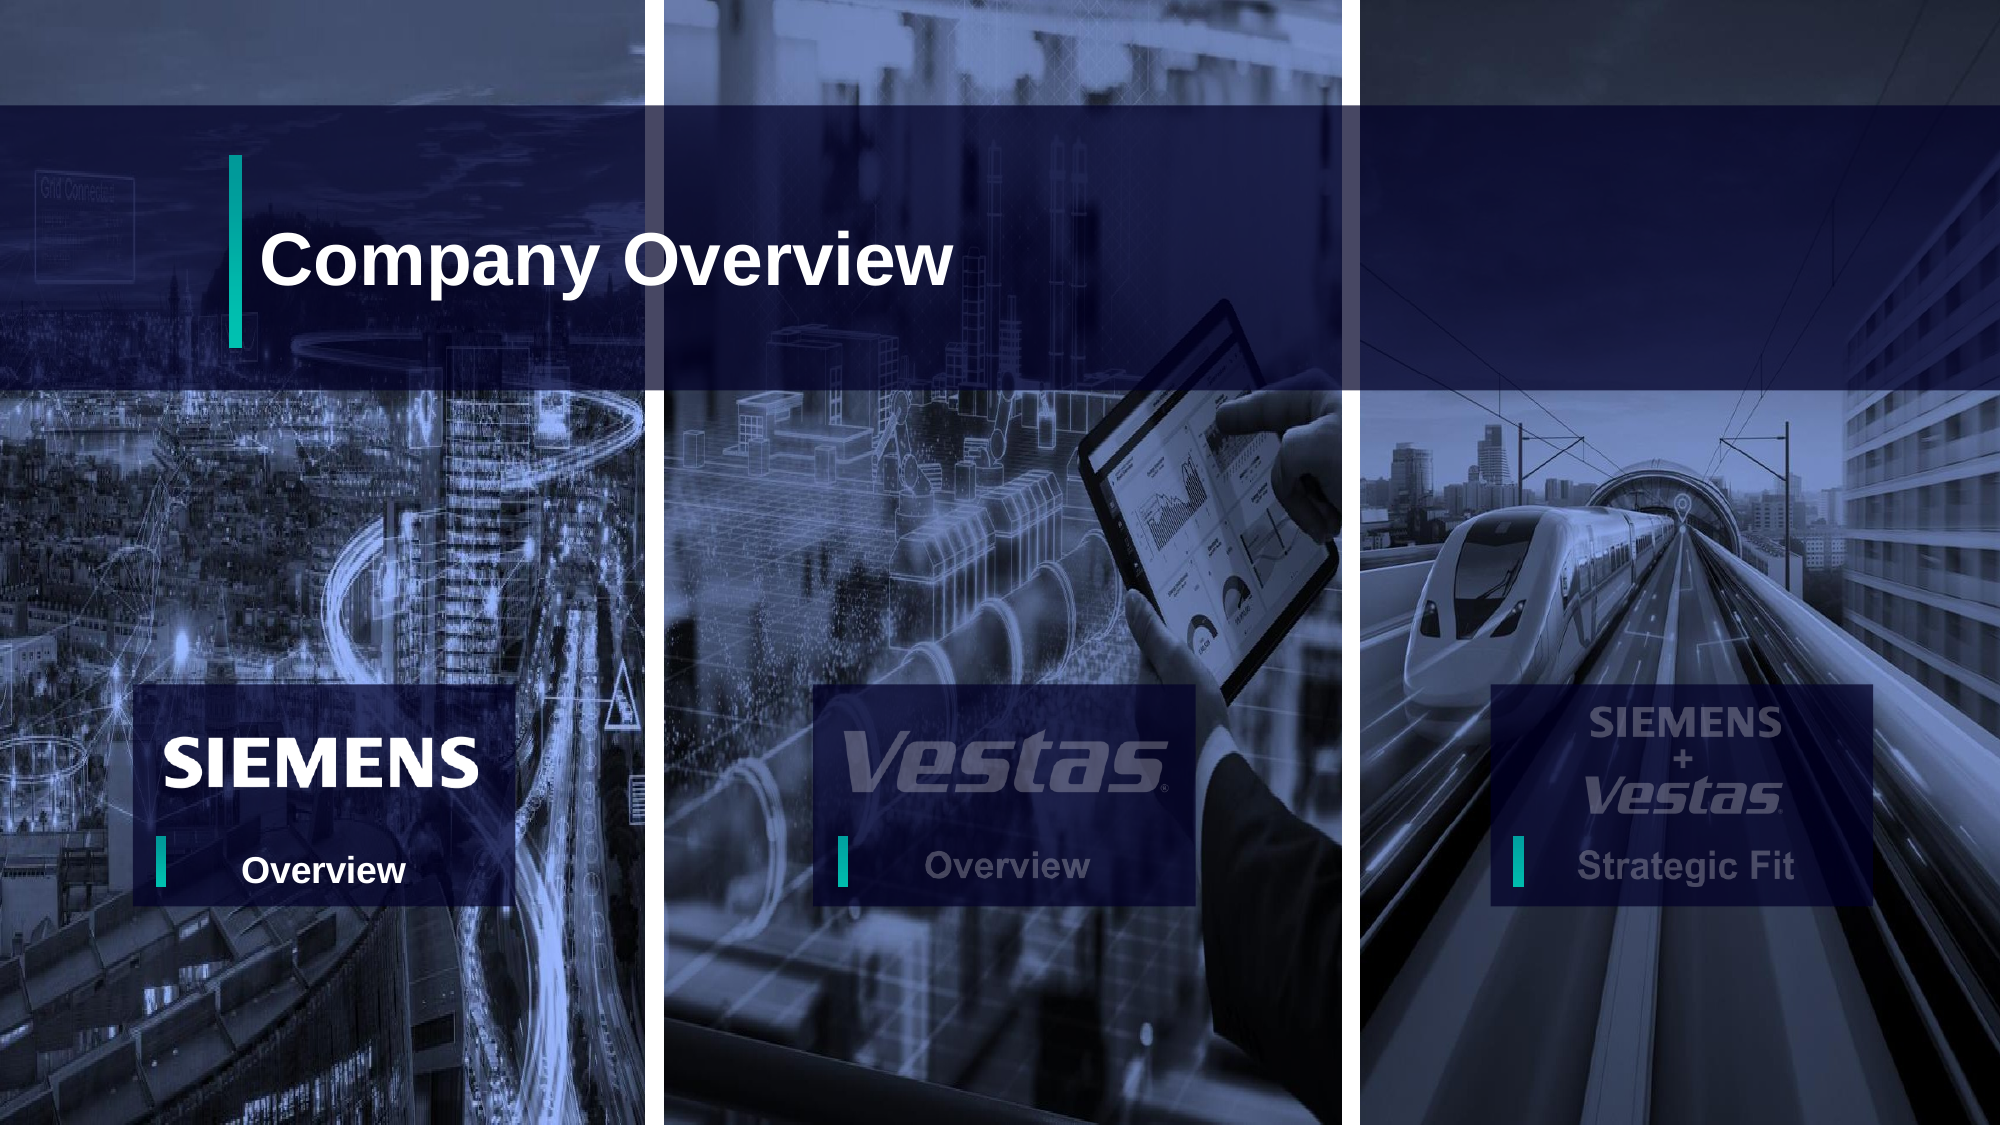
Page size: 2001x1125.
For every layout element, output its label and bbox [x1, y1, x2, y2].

text_box [0, 0, 2000, 1125]
text_box [155, 700, 1794, 887]
